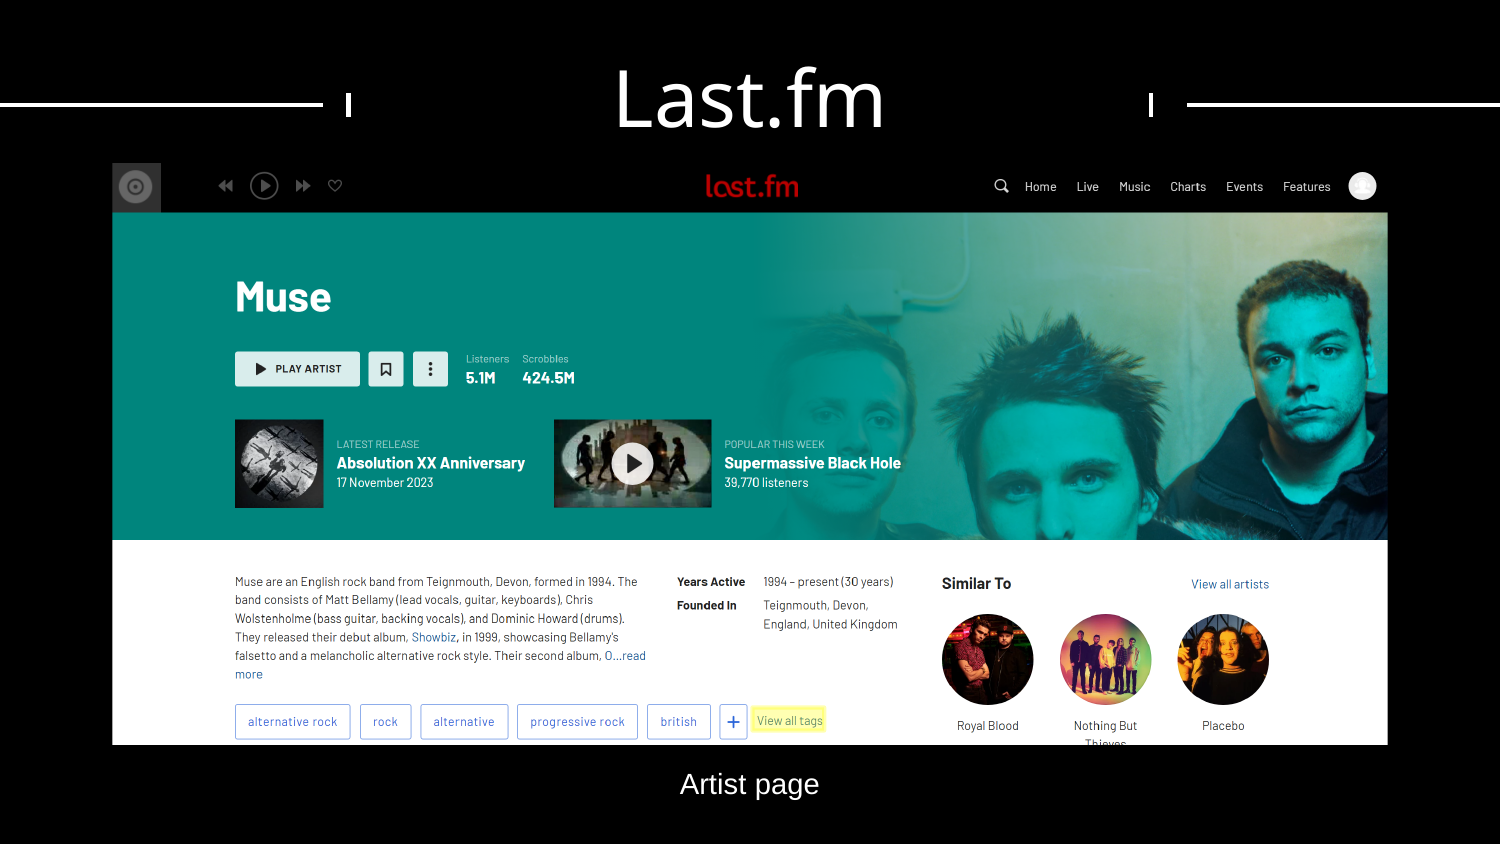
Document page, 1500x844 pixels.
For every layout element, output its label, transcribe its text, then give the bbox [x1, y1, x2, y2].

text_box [1139, 93, 1163, 117]
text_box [336, 93, 361, 117]
picture [111, 163, 1389, 745]
text_box Artist page [423, 754, 1076, 844]
title Last.fm [360, 48, 1140, 145]
